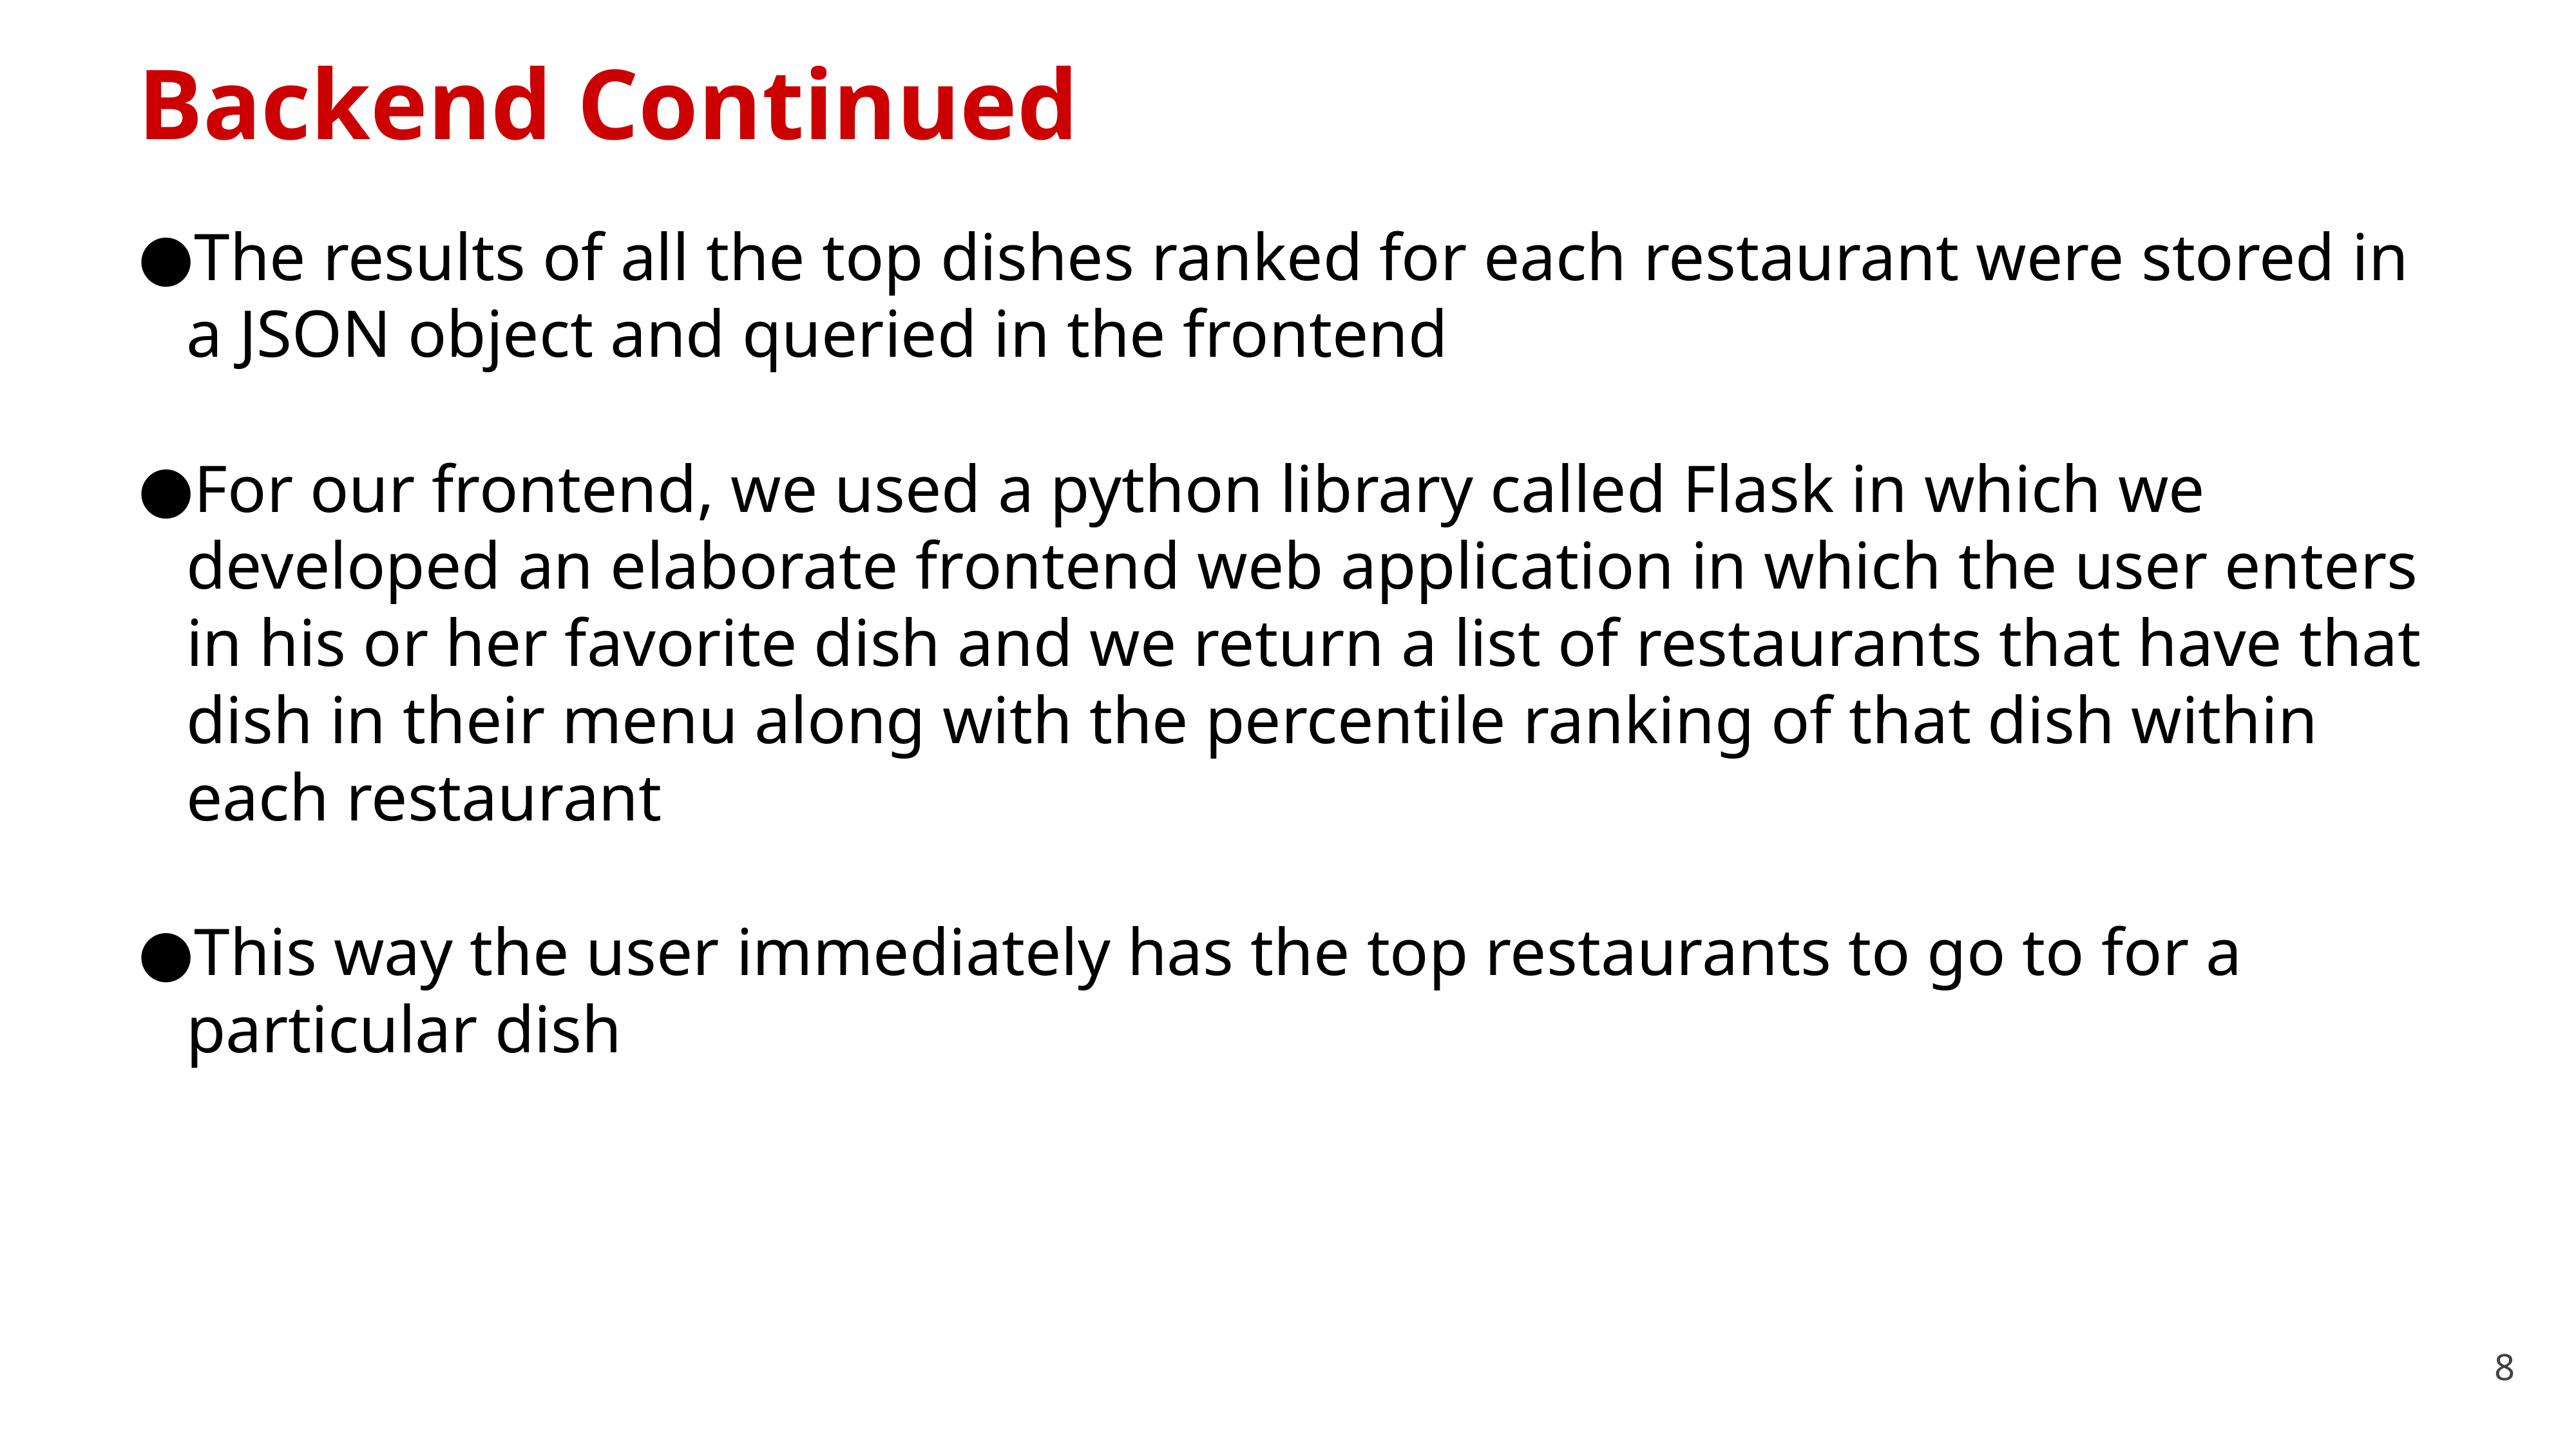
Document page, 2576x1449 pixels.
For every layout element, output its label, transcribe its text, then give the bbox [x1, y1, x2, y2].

text_box The results of all the top dishes ranked for each restaurant were stored in a JSON object and queried in the frontend For our frontend, we used a python library called Flask in which we developed an elaborate frontend web application in which the user enters in his or her favorite dish and we return a list of restaurants that have that dish in their menu along with the percentile ranking of that dish within each restaurant This way the user immediately has the top restaurants to go to for a particular dish [128, 246, 2448, 1113]
slide_number ‹#› [2387, 1313, 2542, 1425]
text_box Backend Continued [128, 0, 2448, 246]
